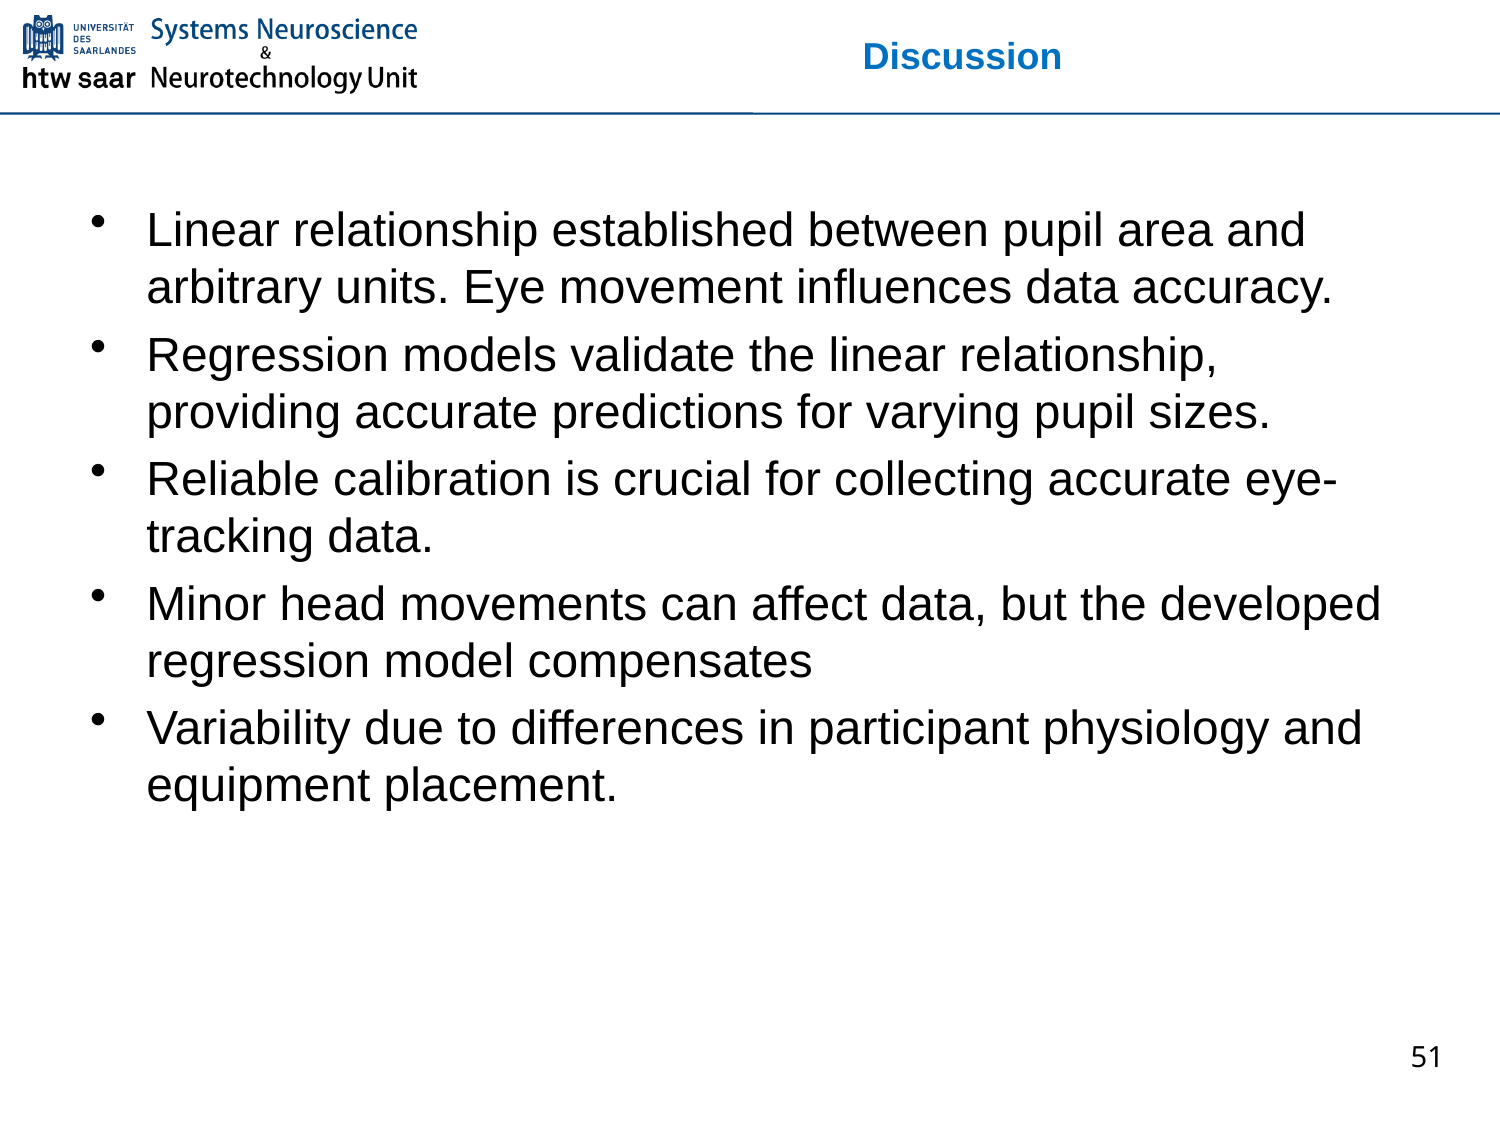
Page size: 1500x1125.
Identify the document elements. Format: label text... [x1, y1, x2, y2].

list Linear relationship established between pupil area and arbitrary units. Eye movement influences data accuracy. Regression models validate the linear relationship, providing accurate predictions for varying pupil sizes. Reliable calibration is crucial for collecting accurate eye-tracking data. Minor head movements can affect data, but the developed regression model compensates Variability due to differences in participant physiology and equipment placement. [75, 191, 1425, 1035]
picture [23, 15, 417, 94]
title Discussion [430, 7, 1495, 102]
text_box 51 [1154, 1031, 1459, 1081]
